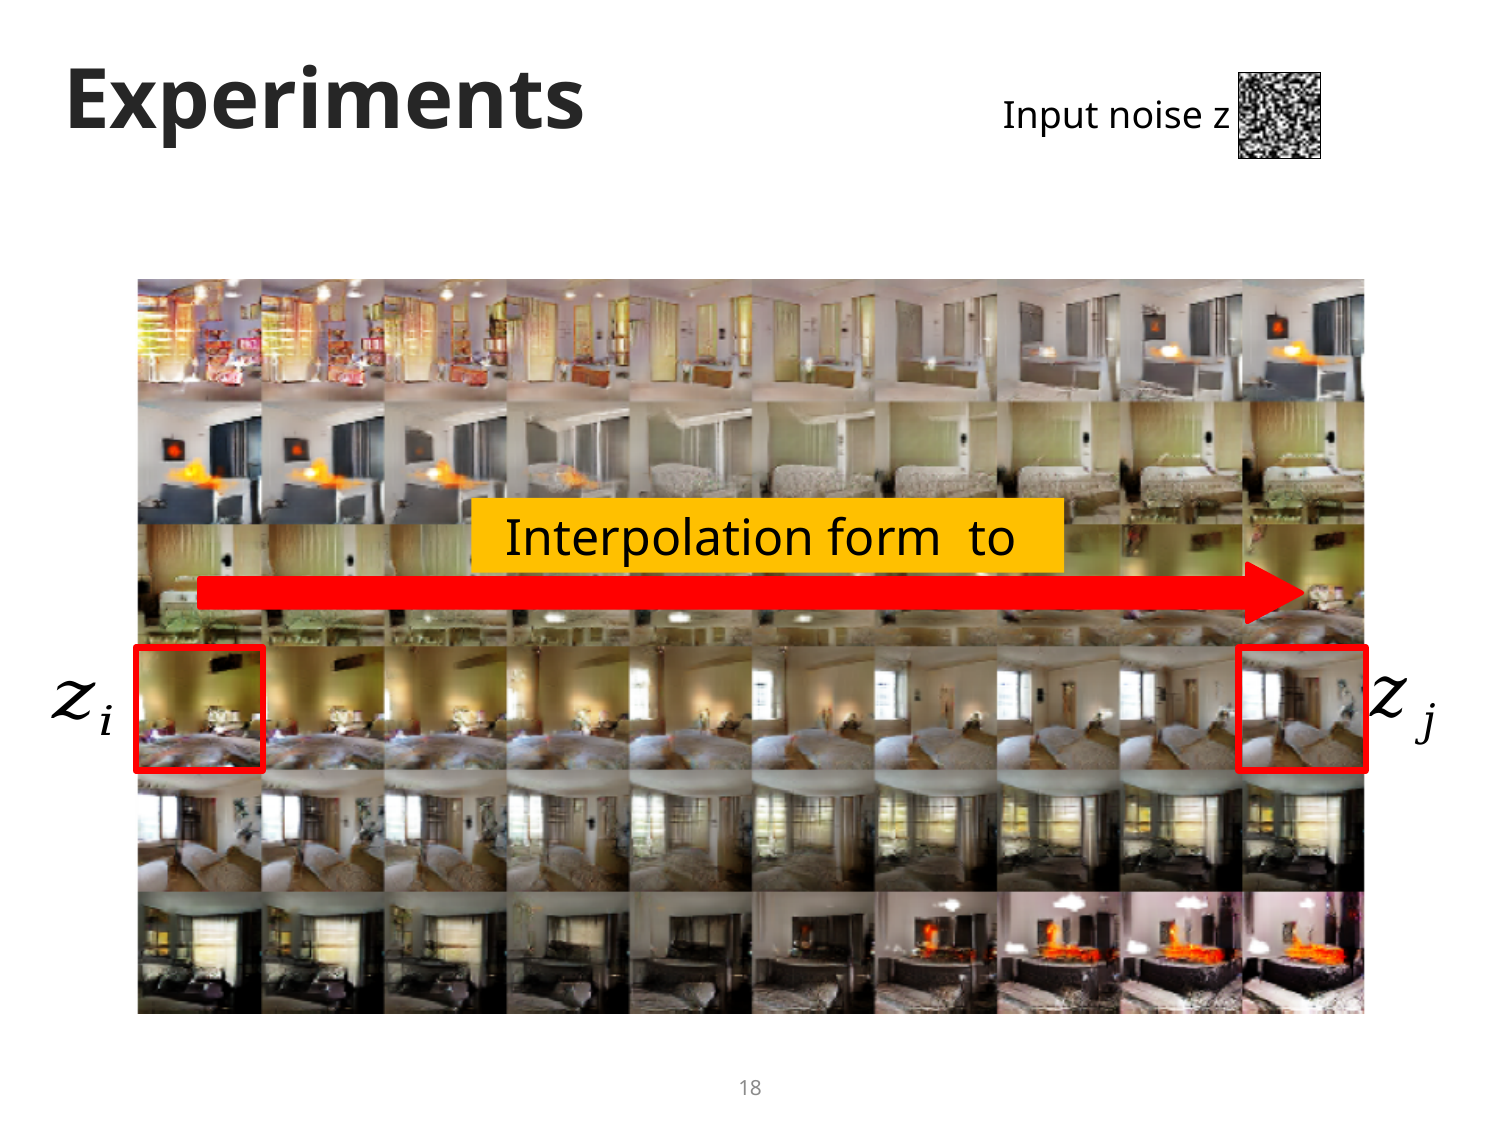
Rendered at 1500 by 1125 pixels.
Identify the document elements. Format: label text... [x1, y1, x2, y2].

text_box Input noise z [985, 83, 1233, 144]
picture [135, 278, 1366, 1014]
title Experiments [48, 41, 1456, 149]
picture [1238, 72, 1321, 159]
slide_number 18 [575, 1058, 925, 1119]
